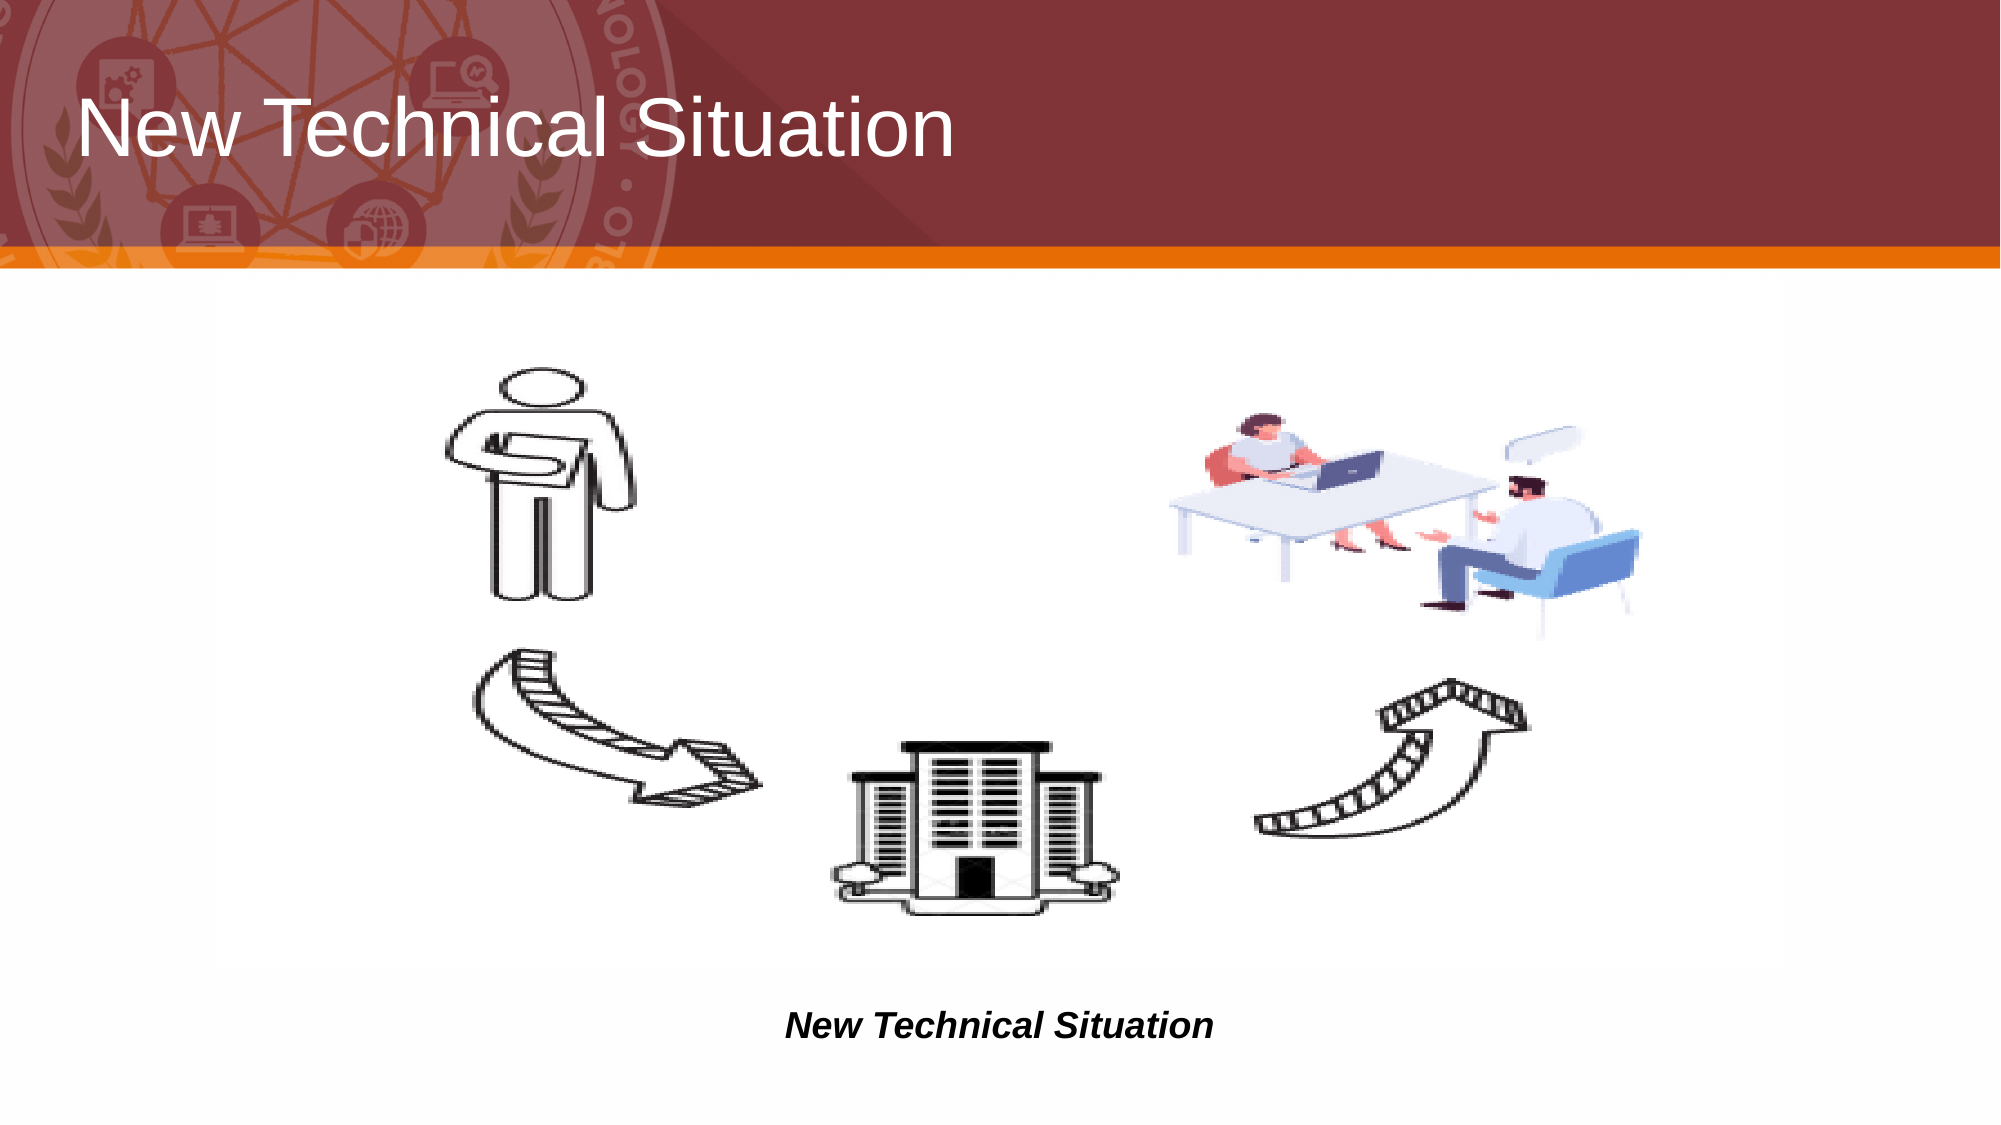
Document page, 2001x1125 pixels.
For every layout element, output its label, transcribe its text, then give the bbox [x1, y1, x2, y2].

picture [0, 0, 2001, 1125]
title New Technical Situation [60, 45, 1944, 215]
text_box New Technical Situation [629, 993, 1371, 1054]
